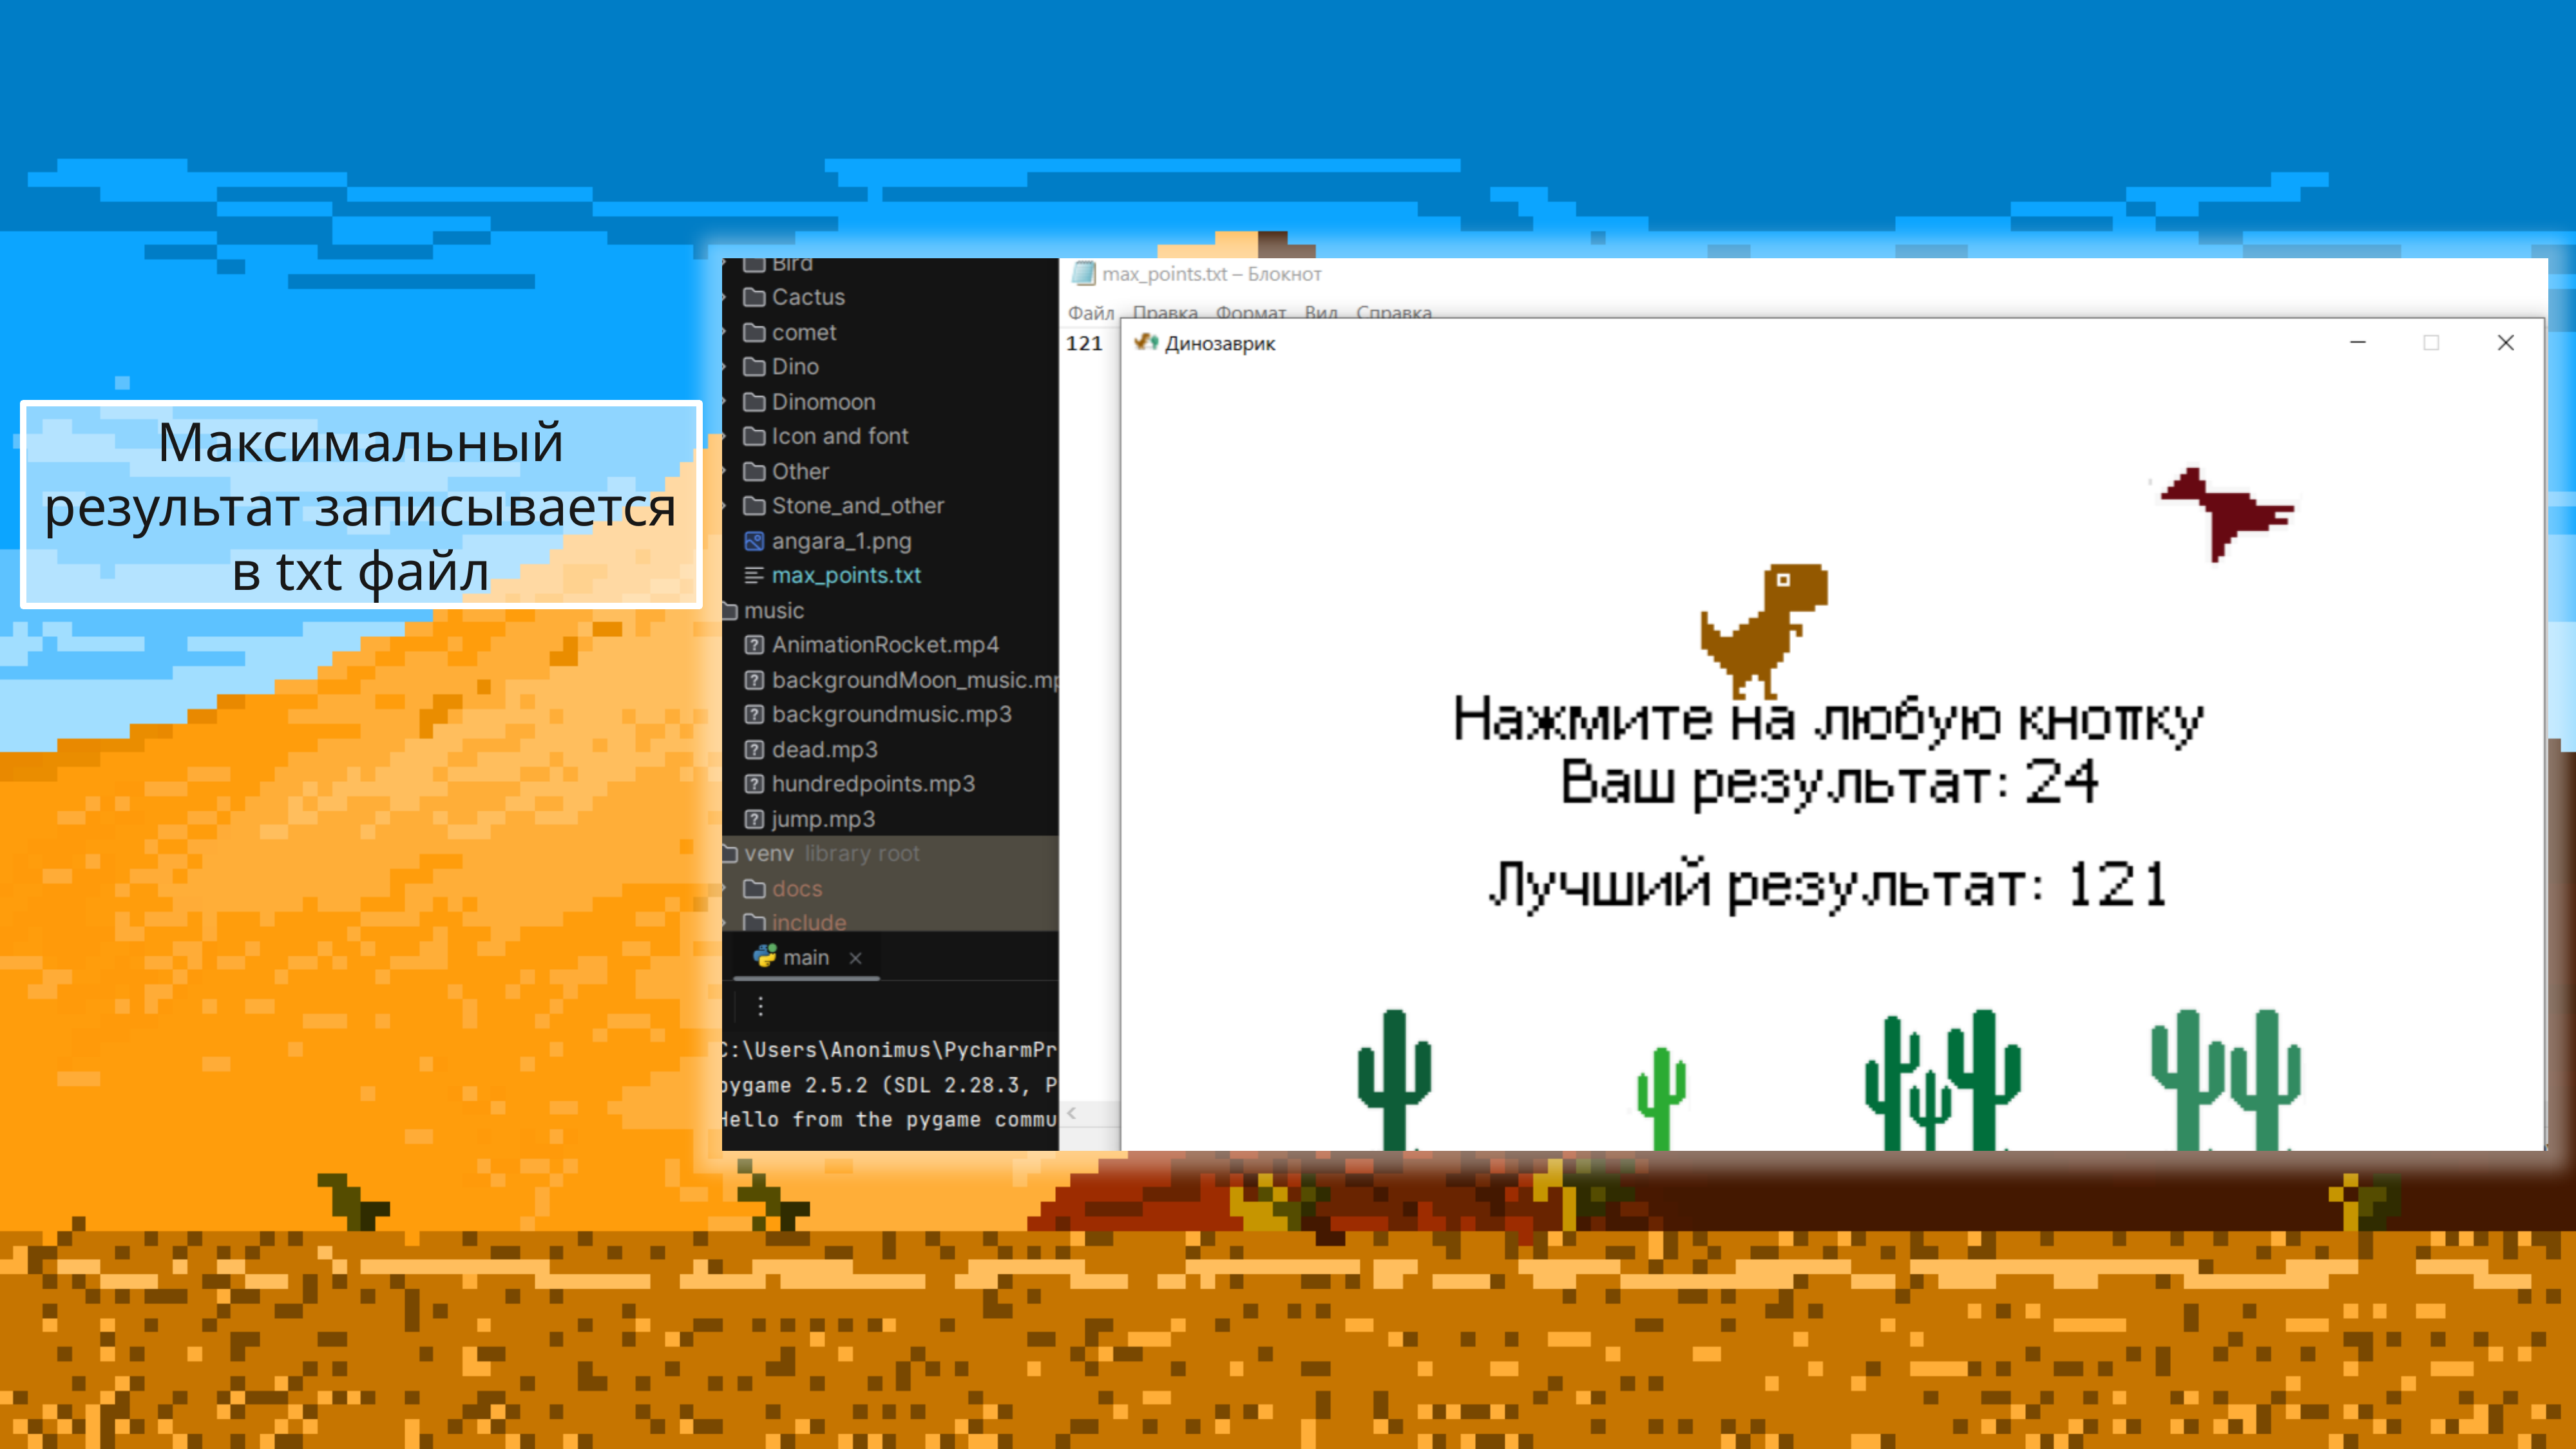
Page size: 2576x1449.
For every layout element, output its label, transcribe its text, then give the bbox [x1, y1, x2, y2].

text_box Максимальный результат записывается в txt файл [23, 403, 700, 606]
picture [0, 0, 2576, 1449]
